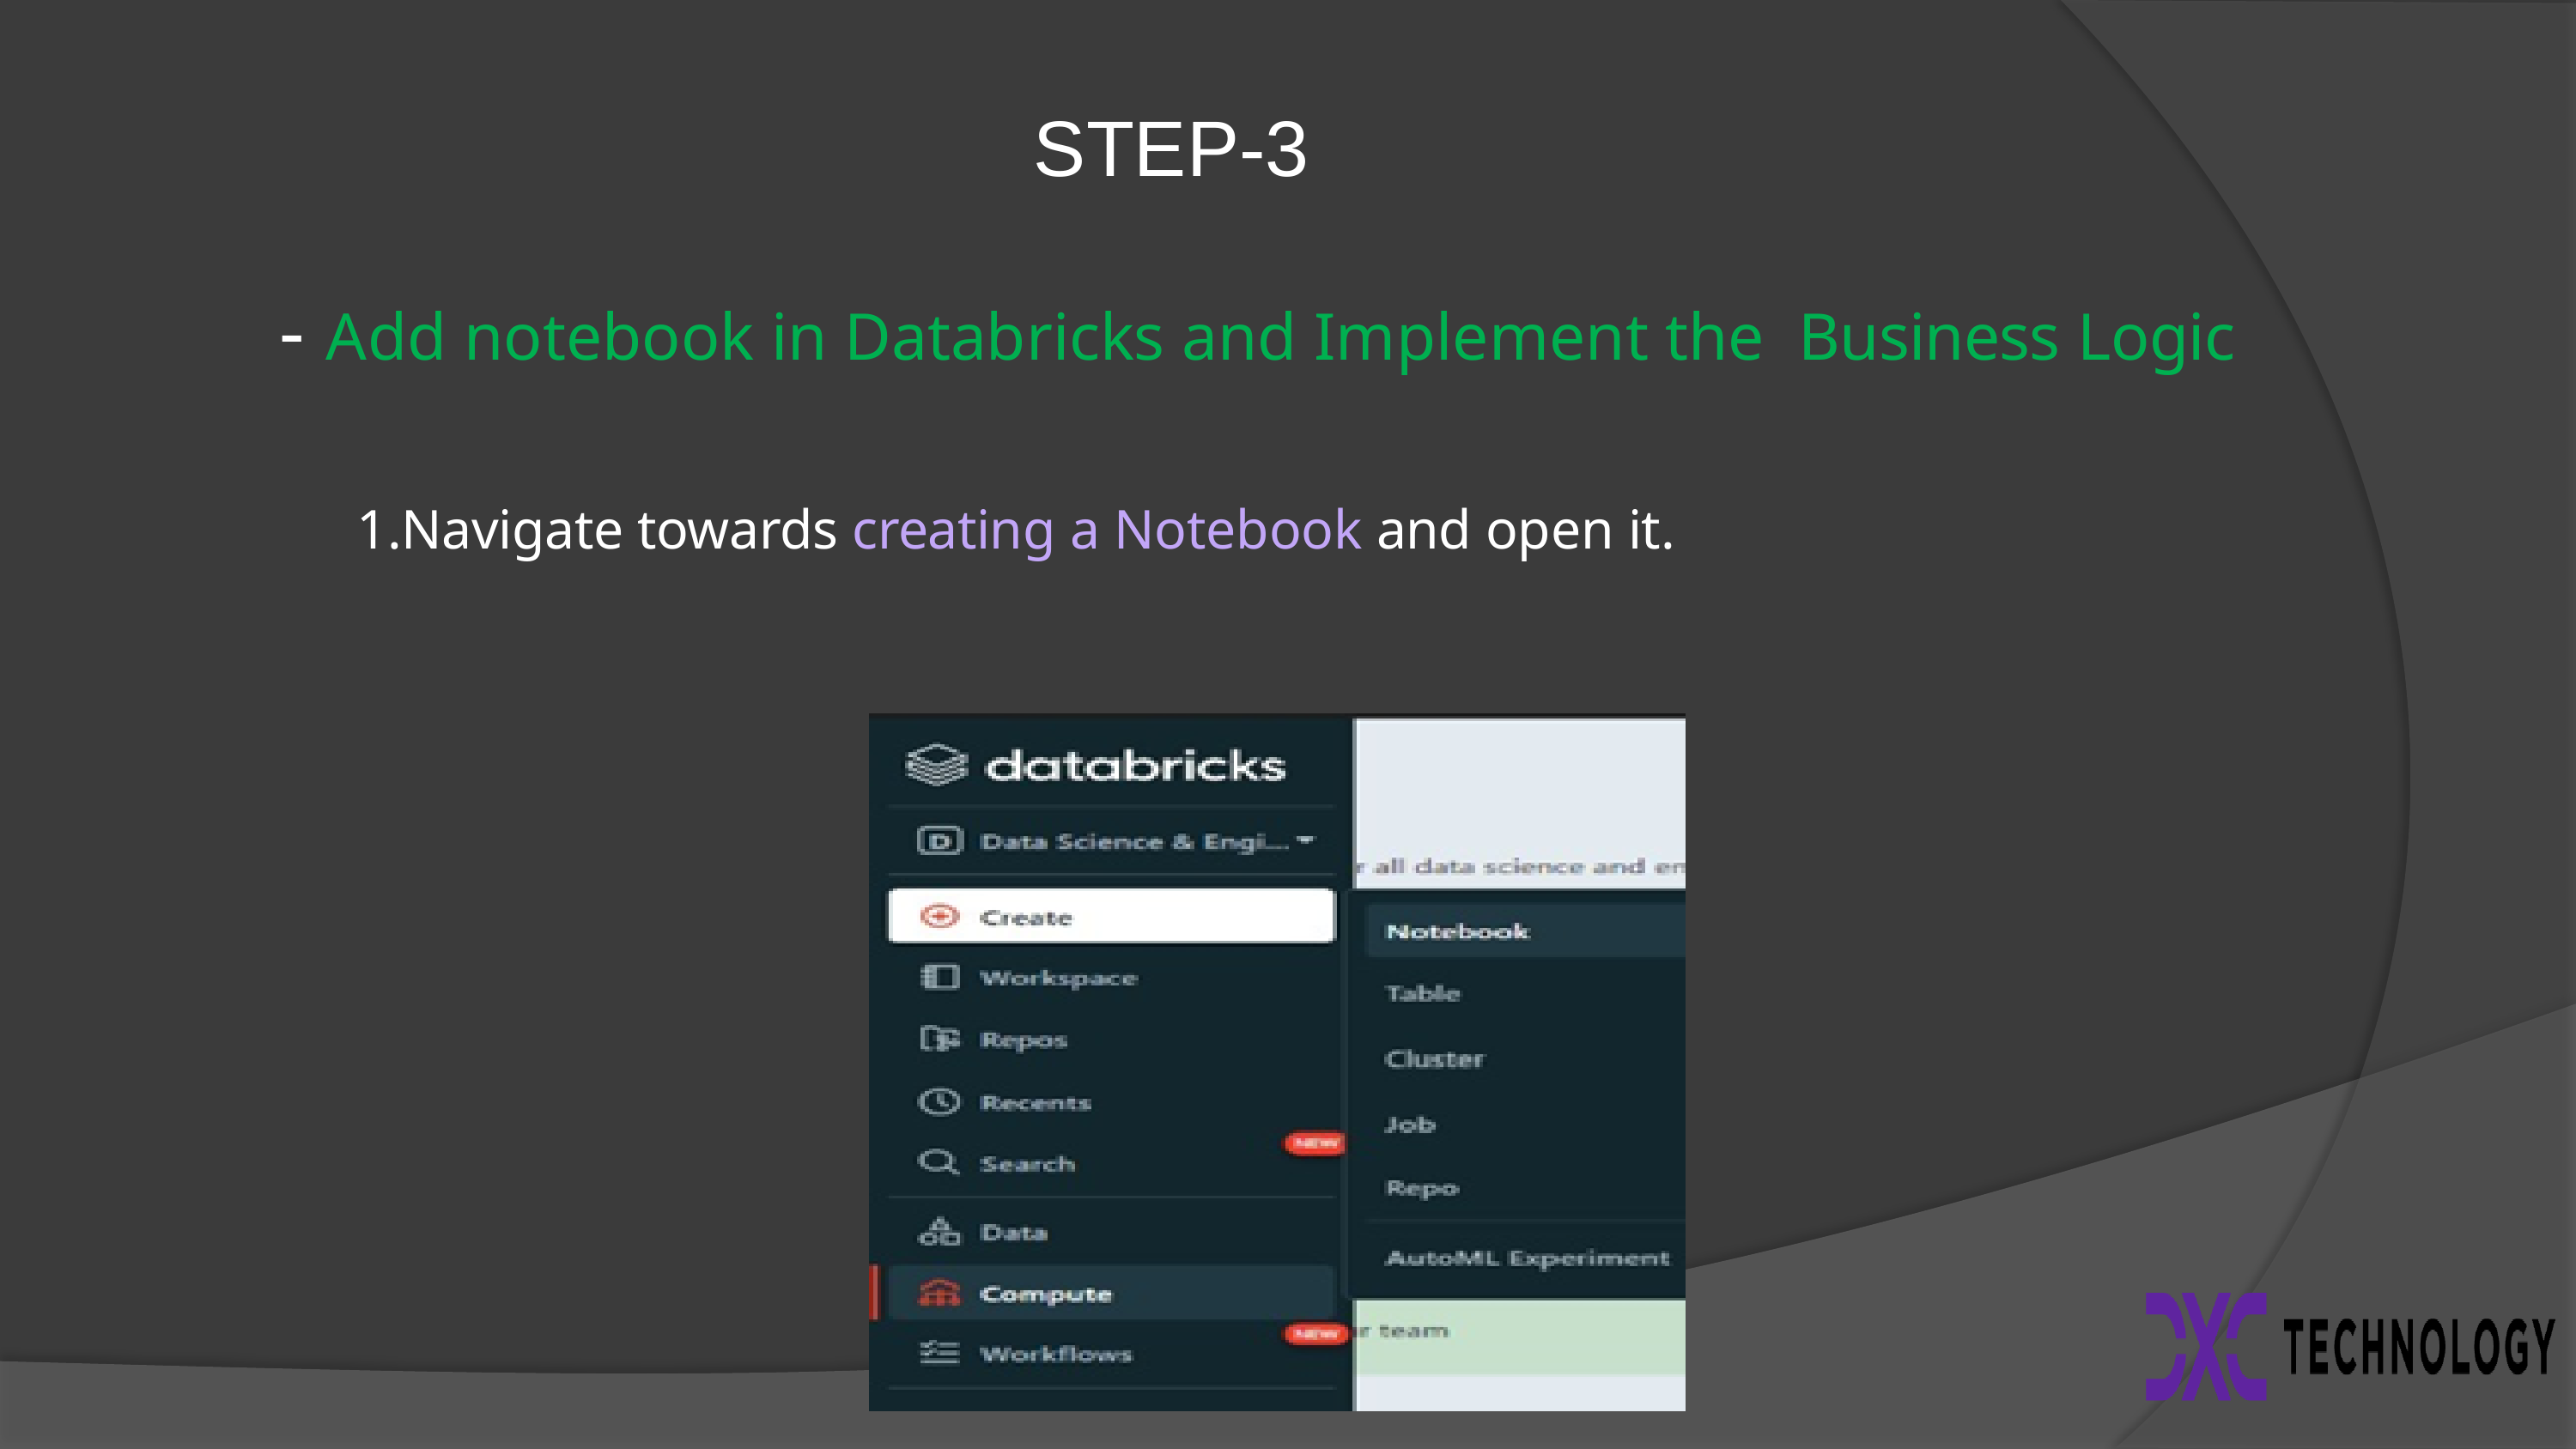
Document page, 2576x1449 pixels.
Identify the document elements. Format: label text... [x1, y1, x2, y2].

text_box 1.Navigate towards creating a Notebook and open it. [354, 477, 1910, 560]
picture [2124, 1246, 2576, 1449]
title - Add notebook in Databricks and Implement the Business Logic [258, 195, 2361, 440]
picture [858, 712, 1686, 1411]
text_box STEP-3 [1021, 91, 1323, 198]
